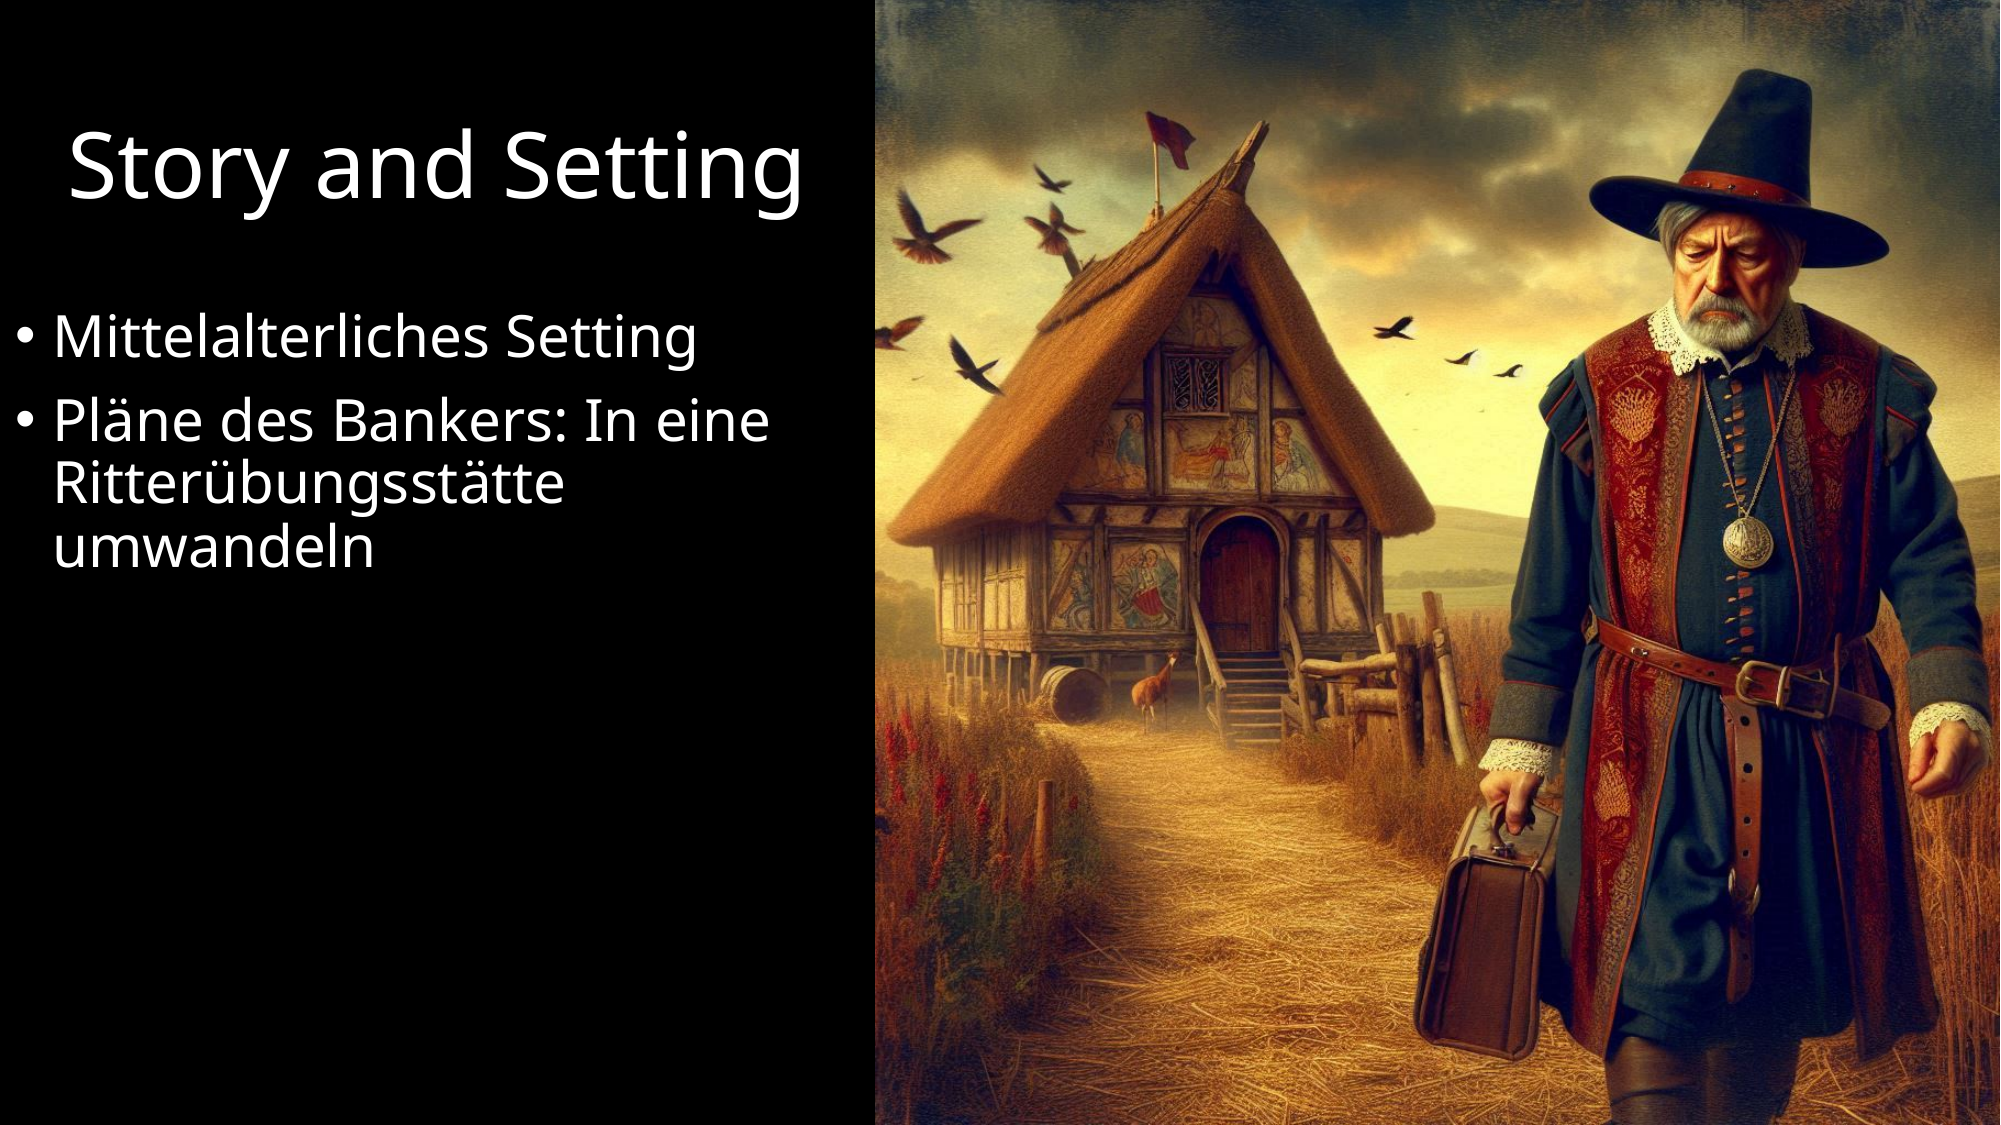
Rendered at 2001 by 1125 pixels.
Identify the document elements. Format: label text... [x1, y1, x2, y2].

list Mittelalterliches Setting Pläne des Bankers: In eine Ritterübungsstätte umwandeln [0, 299, 874, 1014]
title Story and Setting [0, 59, 874, 278]
picture [874, 0, 2000, 1125]
